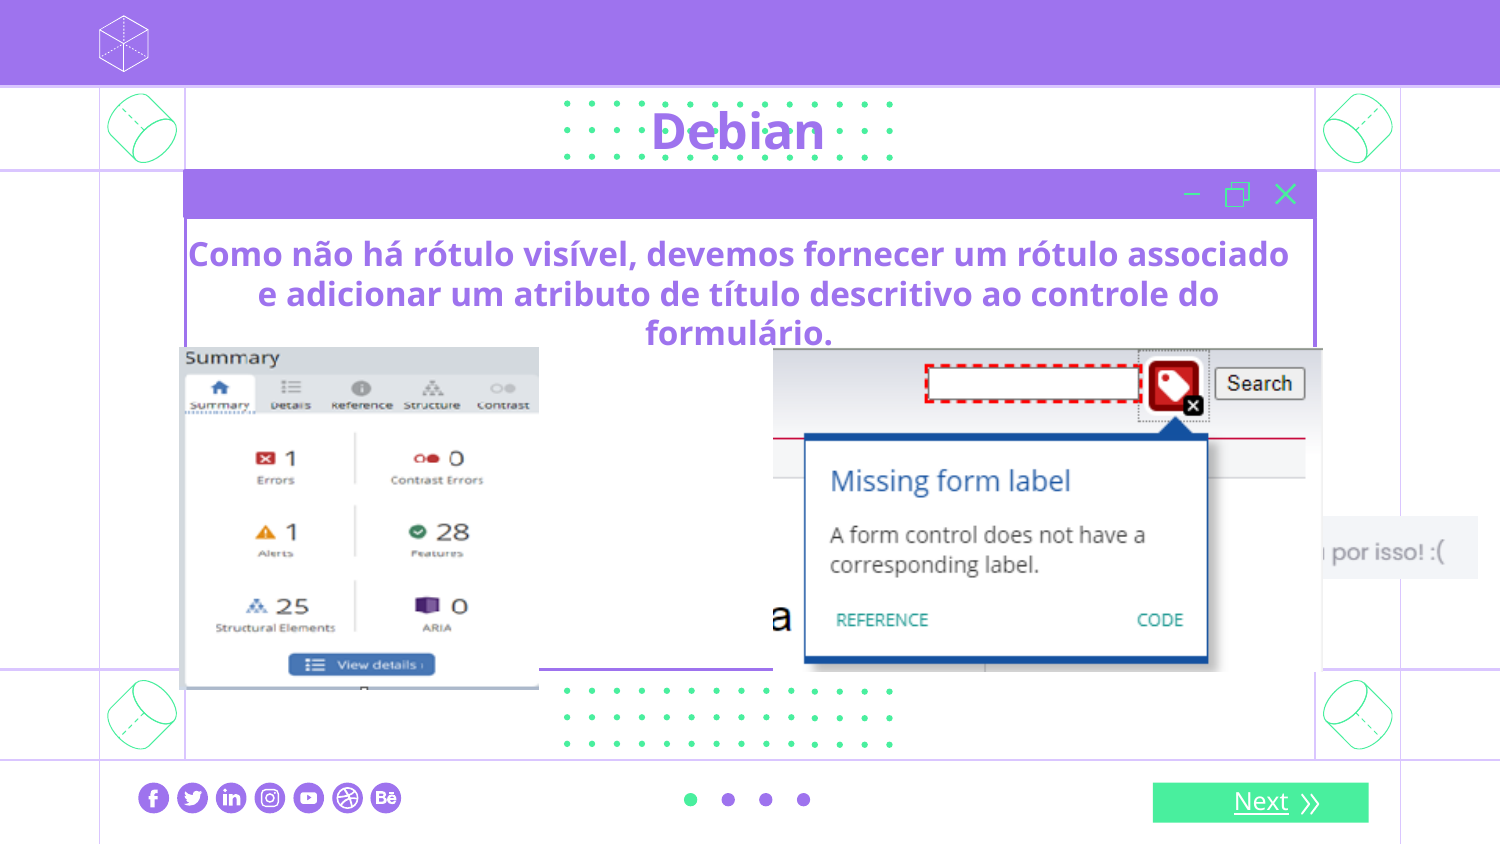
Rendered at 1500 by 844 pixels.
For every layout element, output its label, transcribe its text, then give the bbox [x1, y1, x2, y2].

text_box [683, 792, 811, 807]
text_box Next [1202, 787, 1320, 819]
title Como não há rótulo visível, devemos fornecer um rótulo associado e adicionar um atributo de título descritivo ao controle do formulário. [159, 157, 1320, 468]
text_box [1152, 782, 1369, 823]
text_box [1300, 793, 1320, 815]
text_box Debian [360, 92, 1116, 167]
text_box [1326, 516, 1478, 580]
picture [178, 347, 539, 691]
picture [773, 347, 1323, 672]
